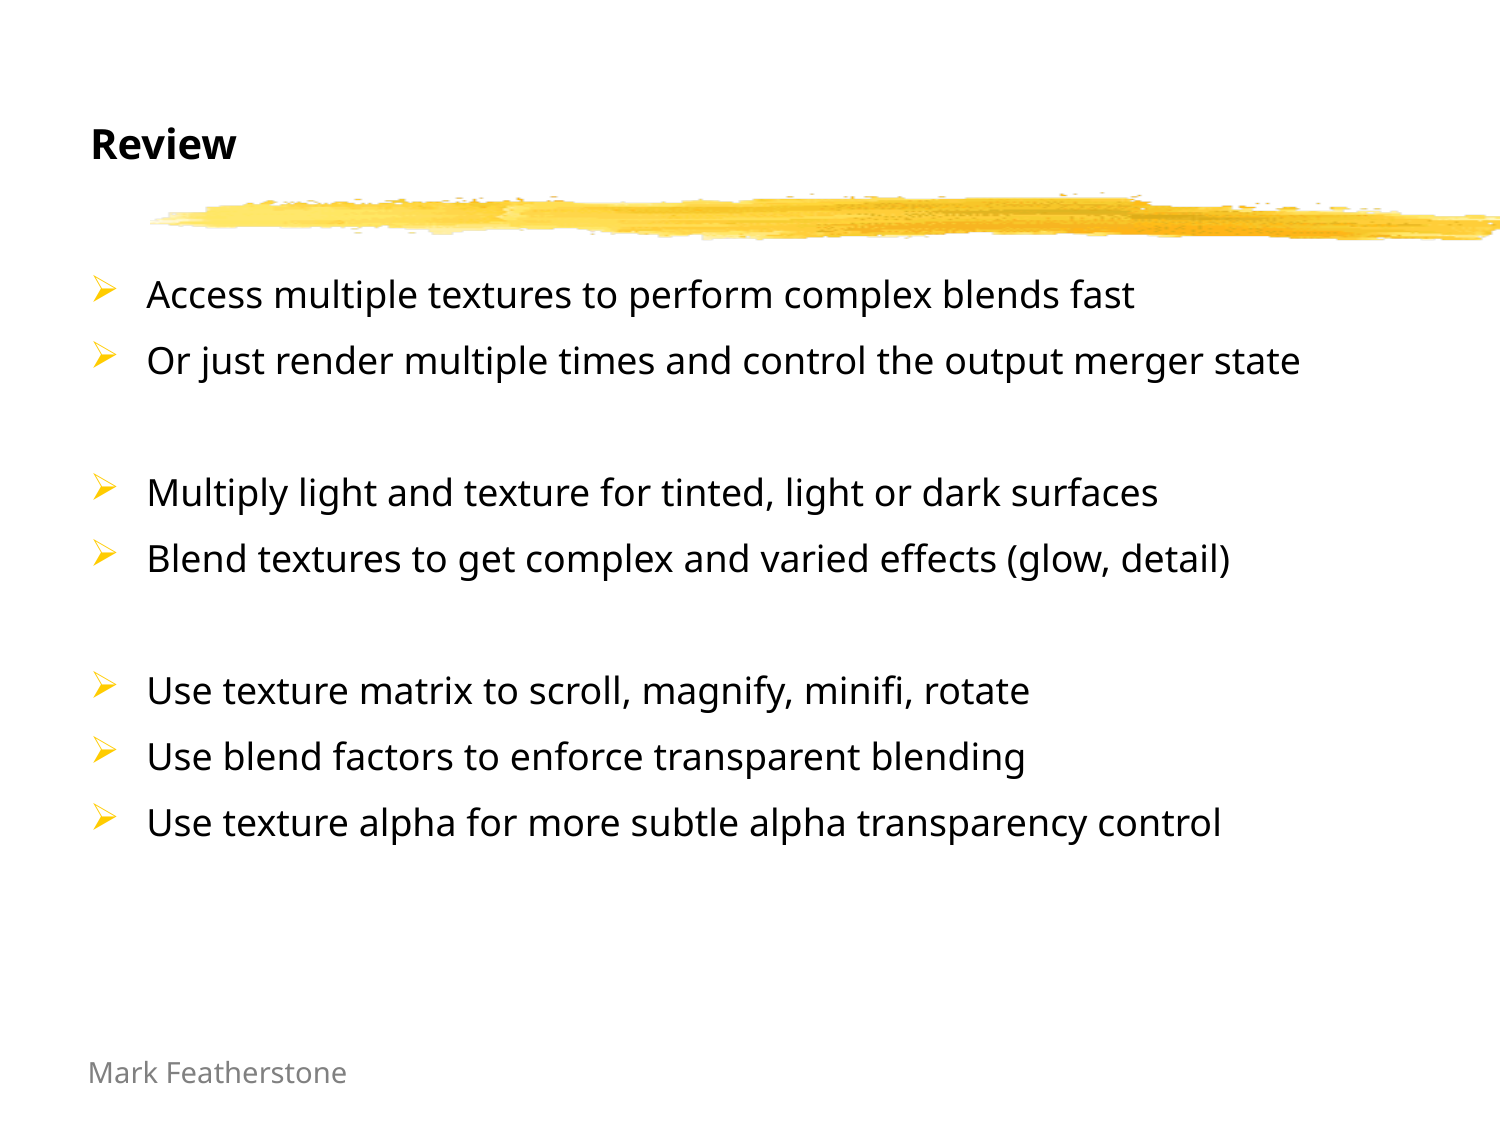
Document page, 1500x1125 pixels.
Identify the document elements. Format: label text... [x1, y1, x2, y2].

list Access multiple textures to perform complex blends fast Or just render multiple times and control the output merger state Multiply light and texture for tinted, light or dark surfaces Blend textures to get complex and varied effects (glow, detail) Use texture matrix to scroll, magnify, minifi, rotate Use blend factors to enforce transparent blending Use texture alpha for more subtle alpha transparency control [75, 249, 1417, 994]
picture [150, 187, 1500, 251]
title Review [75, 87, 1425, 175]
